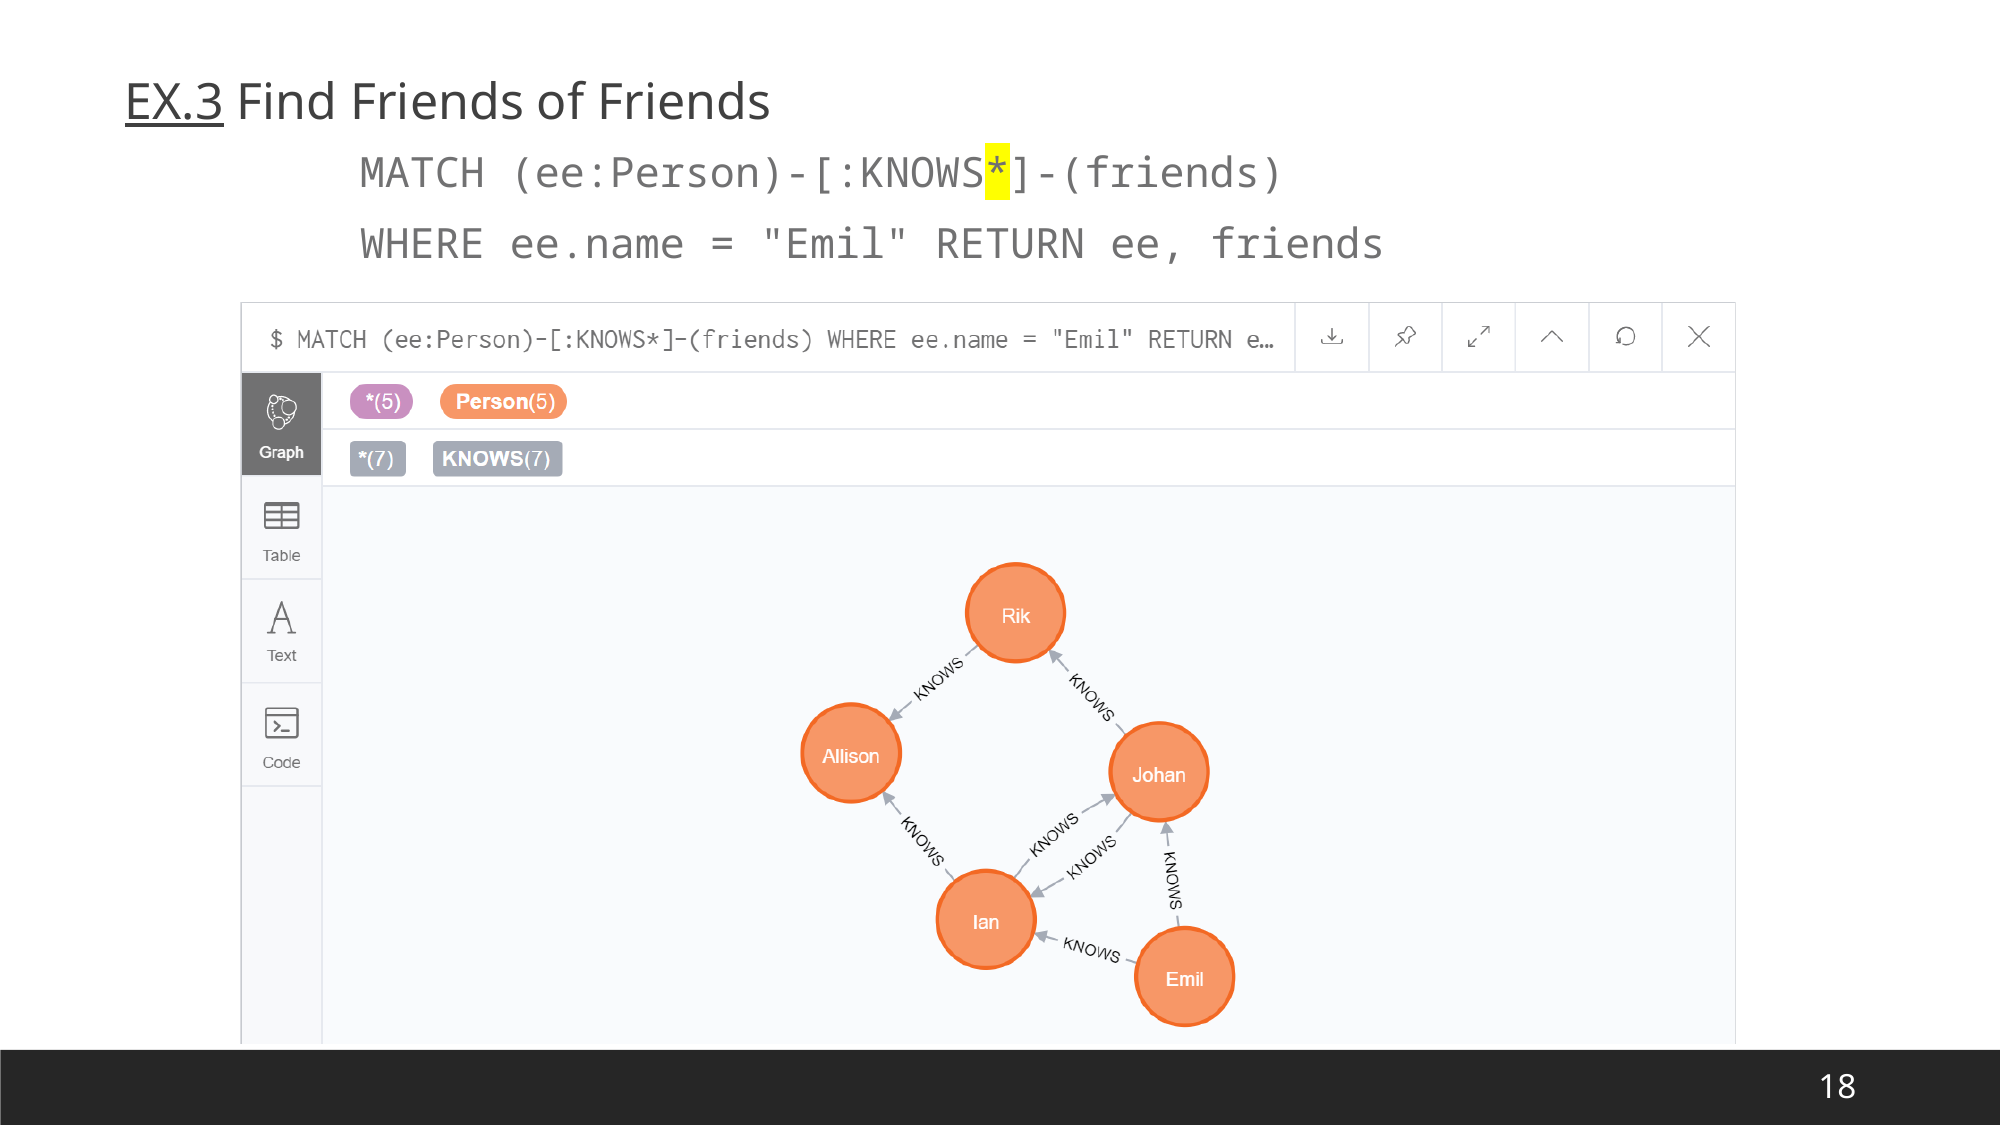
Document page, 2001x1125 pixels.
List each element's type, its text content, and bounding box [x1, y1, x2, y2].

slide_number 18 [1803, 1057, 1932, 1118]
list EX.3 Find Friends of Friends MATCH (ee:Person)-[:KNOWS*]-(friends) WHERE ee.name = "Emil" RETURN ee, friends [109, 55, 1760, 673]
picture [239, 301, 1737, 1044]
